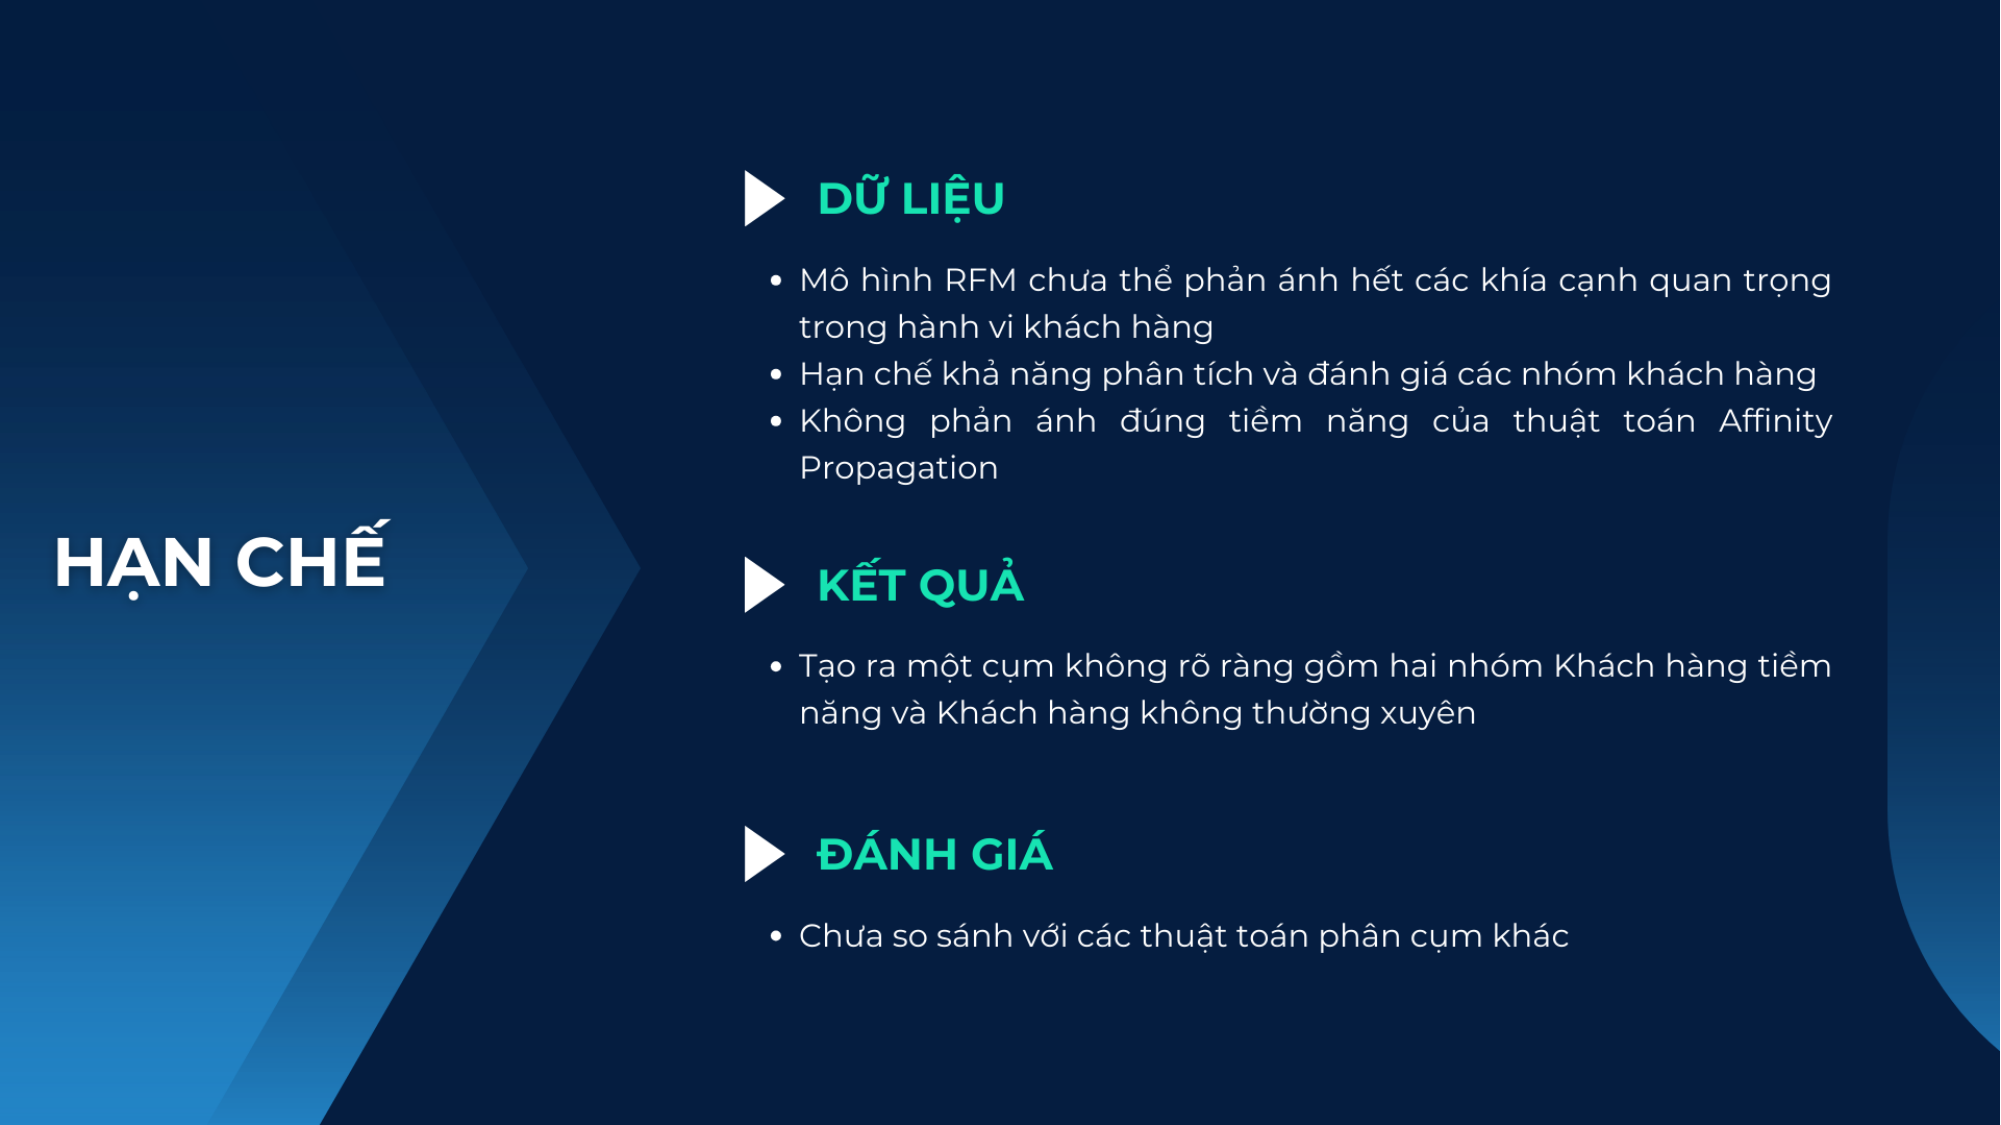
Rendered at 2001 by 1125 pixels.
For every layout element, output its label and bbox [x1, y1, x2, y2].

list [0, 0, 2000, 1125]
